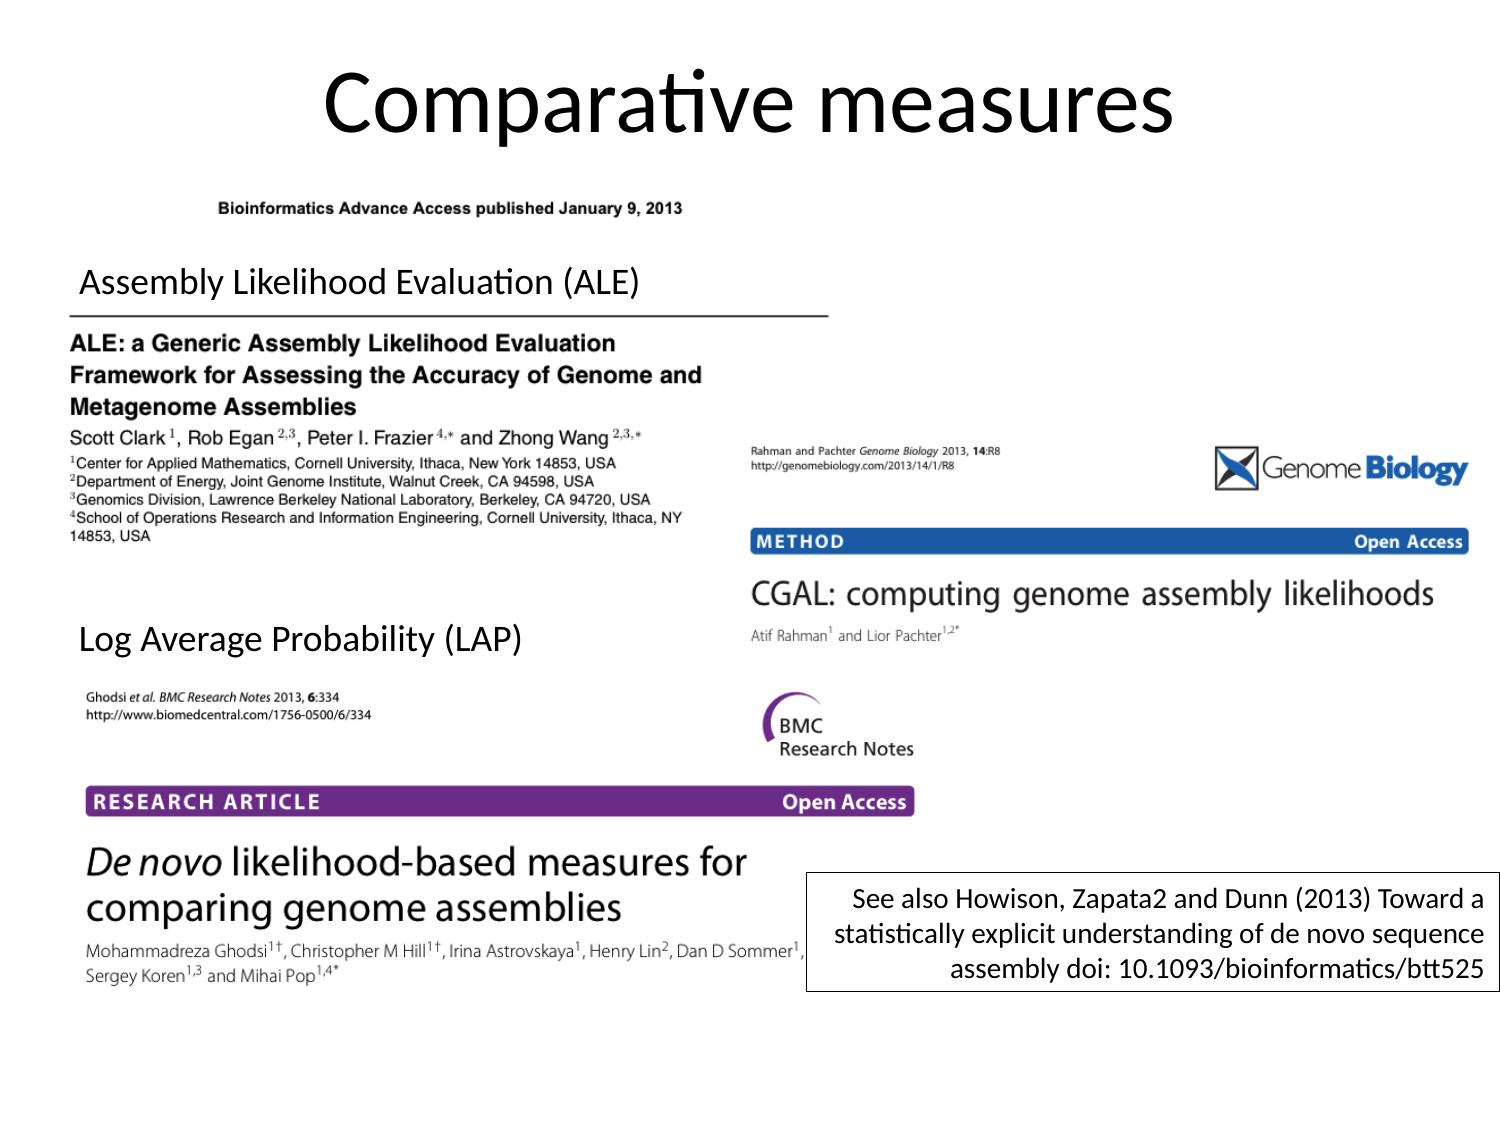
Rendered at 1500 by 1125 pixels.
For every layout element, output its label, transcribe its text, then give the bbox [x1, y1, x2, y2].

text_box Log Average Probability (LAP) [64, 606, 539, 667]
text_box See also Howison, Zapata2 and Dunn (2013) Toward a statistically explicit understanding of de novo sequence assembly doi: 10.1093/bioinformatics/btt525 [954, 872, 1500, 992]
picture [59, 680, 950, 1014]
title Comparative measures [75, 1, 1425, 190]
picture [34, 188, 1500, 660]
